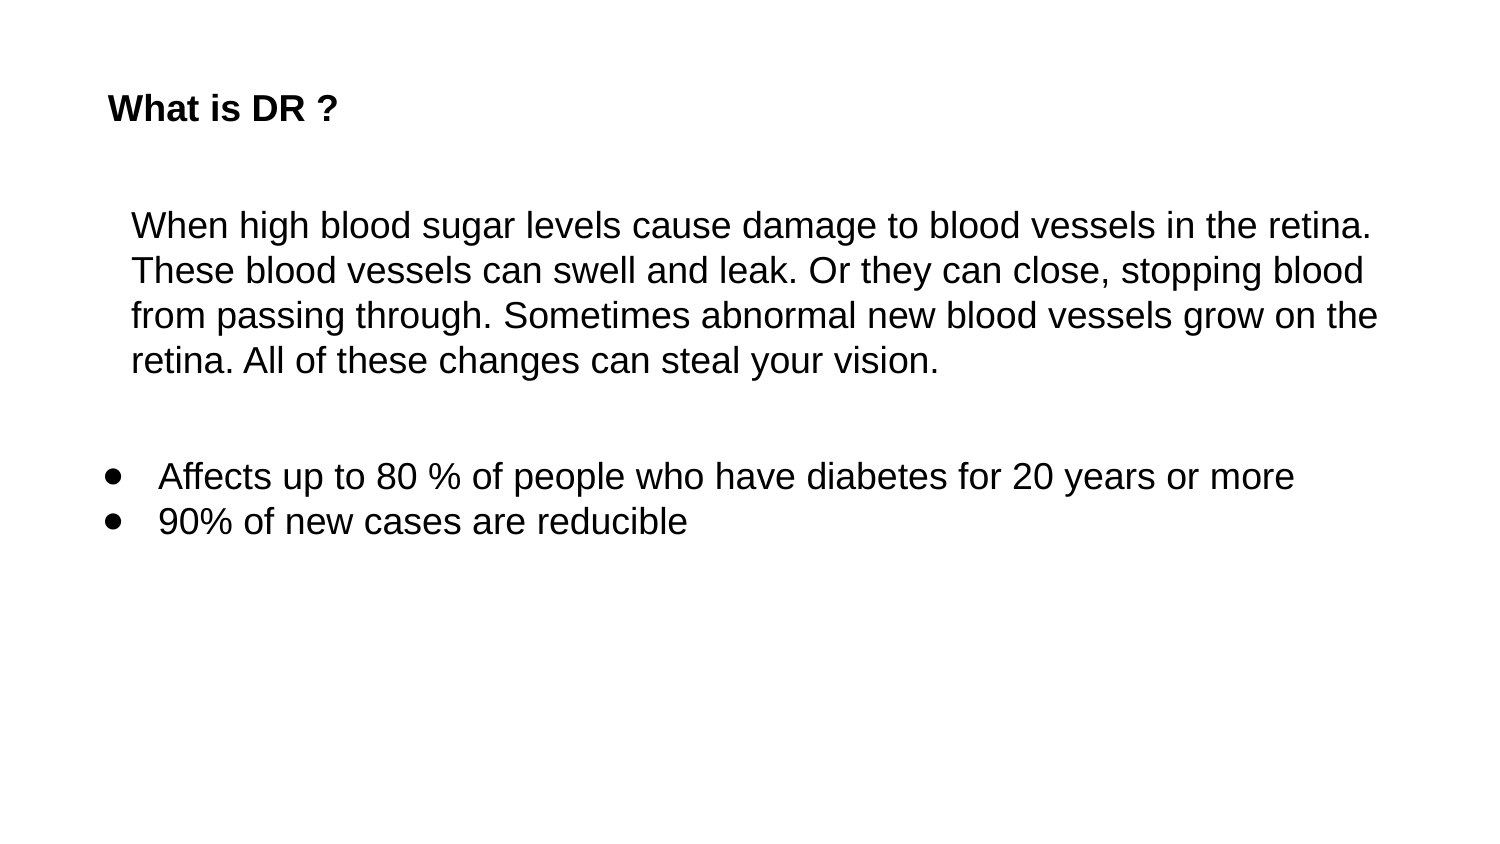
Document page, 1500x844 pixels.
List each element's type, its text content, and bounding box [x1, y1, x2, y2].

text_box What is DR ? [92, 68, 985, 173]
text_box Affects up to 80 % of people who have diabetes for 20 years or more 90% of new cases are reducible [68, 437, 1434, 542]
text_box When high blood sugar levels cause damage to blood vessels in the retina. These blood vessels can swell and leak. Or they can close, stopping blood from passing through. Sometimes abnormal new blood vessels grow on the retina. All of these changes can steal your vision. [116, 186, 1395, 397]
